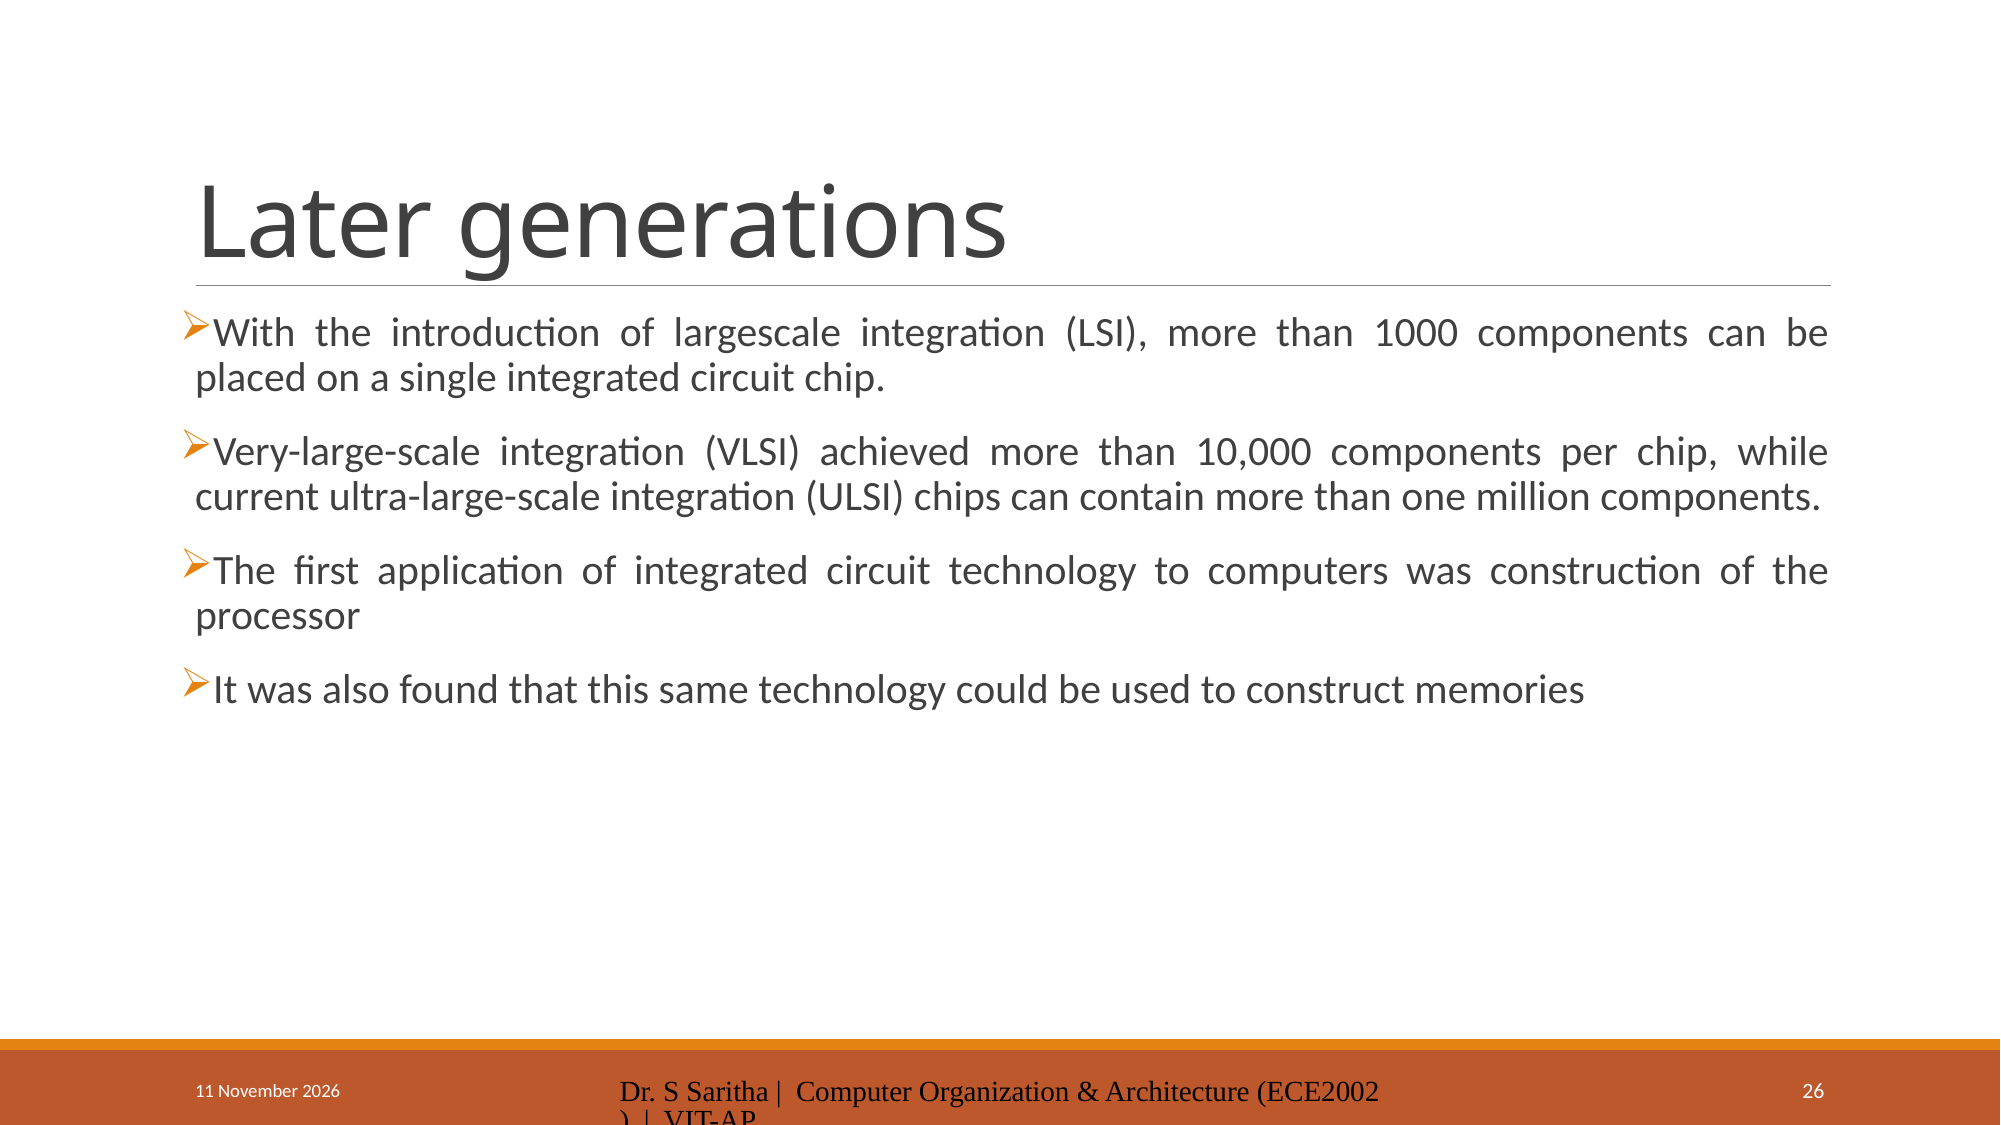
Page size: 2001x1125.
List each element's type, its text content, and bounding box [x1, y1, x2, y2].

list With the introduction of largescale integration (LSI), more than 1000 components can be placed on a single integrated circuit chip. Very-large-scale integration (VLSI) achieved more than 10,000 components per chip, while current ultra-large-scale integration (ULSI) chips can contain more than one million components. The first application of integrated circuit technology to computers was construction of the processor It was also found that this same technology could be used to construct memories [180, 302, 1830, 963]
slide_number 26 [1624, 1059, 1840, 1120]
title Later generations [180, 47, 1830, 285]
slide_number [180, 1059, 586, 1120]
footer Dr. S Saritha | Computer Organization & Architecture (ECE2002) | VIT-AP [604, 1059, 1396, 1120]
